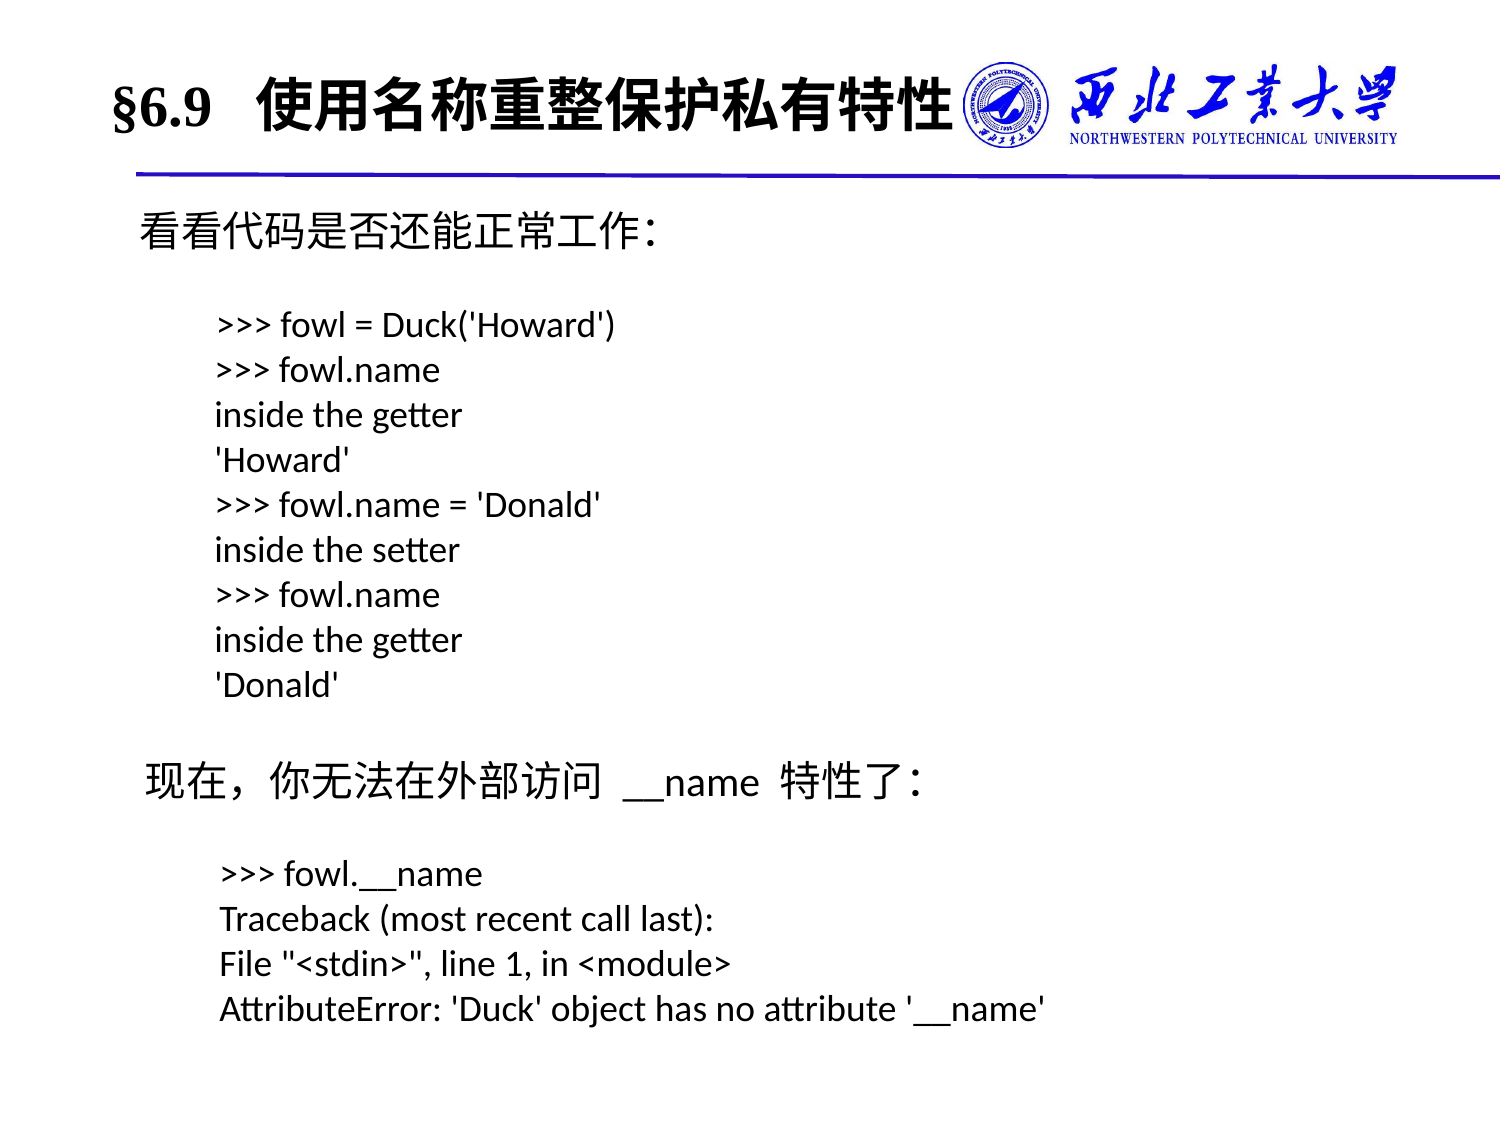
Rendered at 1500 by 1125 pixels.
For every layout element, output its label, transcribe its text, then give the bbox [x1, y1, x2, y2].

picture [963, 62, 1397, 148]
title §6.9 使用名称重整保护私有特性 [95, 69, 1038, 168]
text_box 现在，你无法在外部访问 __name 特性了： >>> fowl.__name Traceback (most recent call last): File "<stdin>", line 1, in <module> AttributeError: 'Duck' object has no attribute '__name' [129, 746, 1365, 1037]
text_box 看看代码是否还能正常工作： >>> fowl = Duck('Howard') >>> fowl.name inside the getter 'Howard' >>> fowl.name = 'Donald' inside the setter >>> fowl.name inside the getter 'Donald' [124, 197, 1370, 713]
